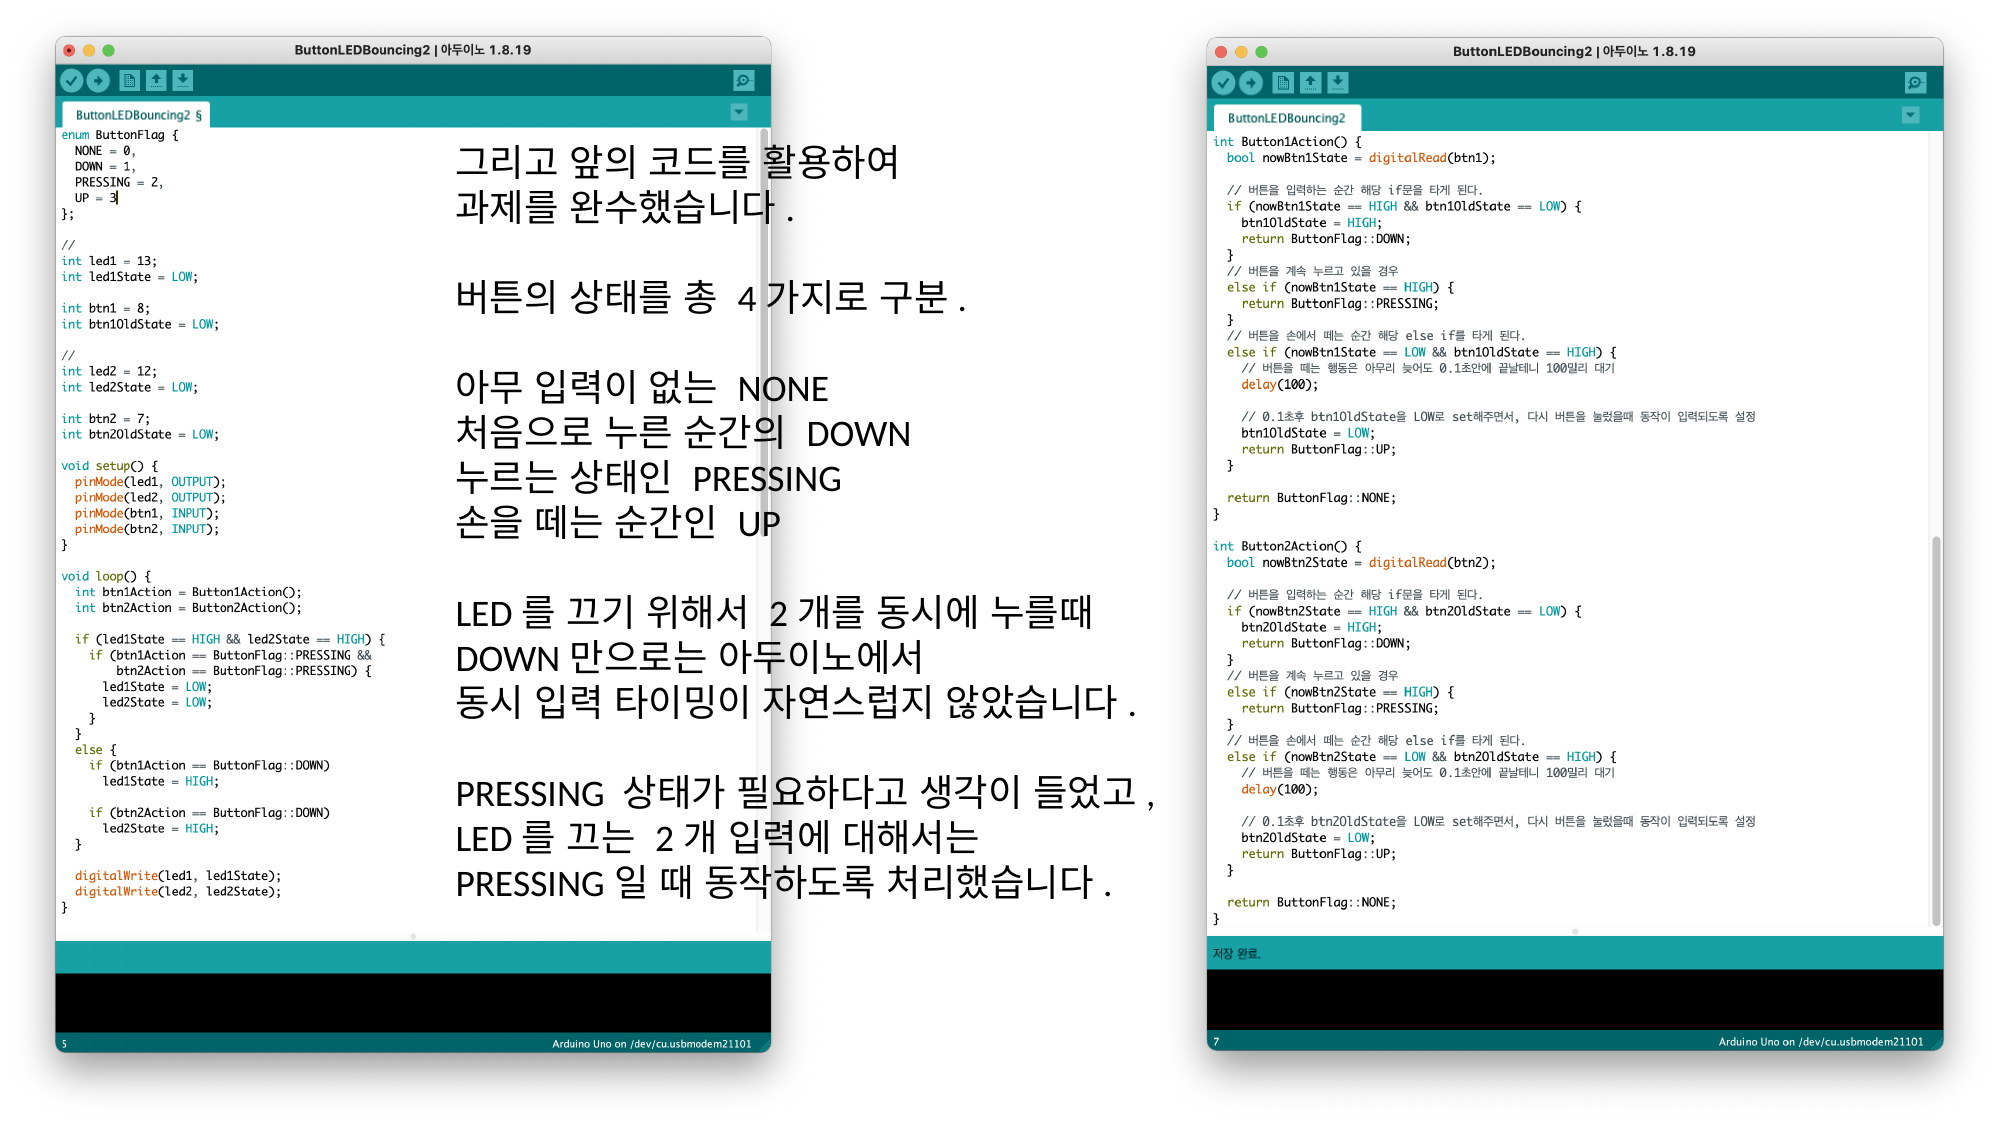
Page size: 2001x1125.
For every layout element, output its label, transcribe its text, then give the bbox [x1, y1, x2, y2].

text_box 그리고 앞의 코드를 활용하여 과제를 완수했습니다. 버튼의 상태를 총 4가지로 구분. 아무 입력이 없는 NONE 처음으로 누른 순간의 DOWN 누르는 상태인 PRESSING 손을 떼는 순간인 UP LED를 끄기 위해서 2개를 동시에 누를때 DOWN만으로는 아두이노에서 동시 입력 타이밍이 자연스럽지 않았습니다. PRESSING 상태가 필요하다고 생각이 들었고, LED를 끄는 2개 입력에 대해서는 PRESSING일 때 동작하도록 처리했습니다. [826, 131, 1150, 912]
picture [0, 0, 826, 1125]
picture [1150, 0, 2000, 1125]
